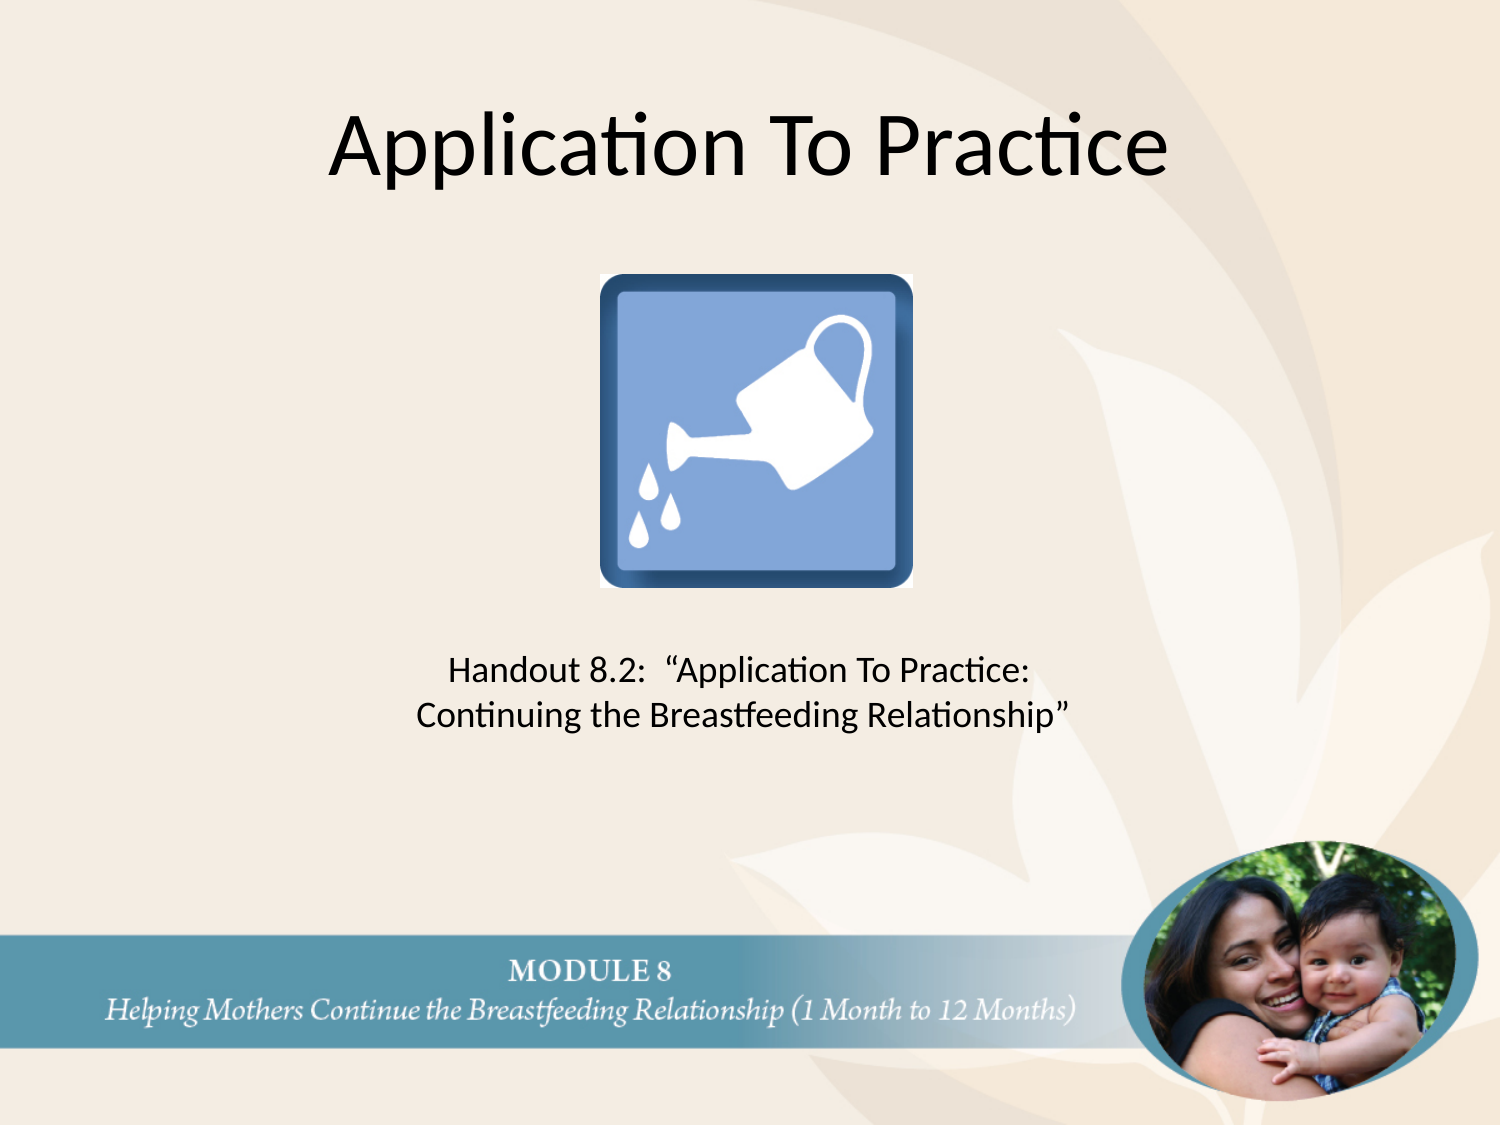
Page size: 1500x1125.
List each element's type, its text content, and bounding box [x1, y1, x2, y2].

picture [0, 0, 1500, 1125]
text_box Handout 8.2: “Application To Practice: Continuing the Breastfeeding Relationship” [112, 637, 1375, 743]
title Application To Practice [75, 45, 1425, 233]
